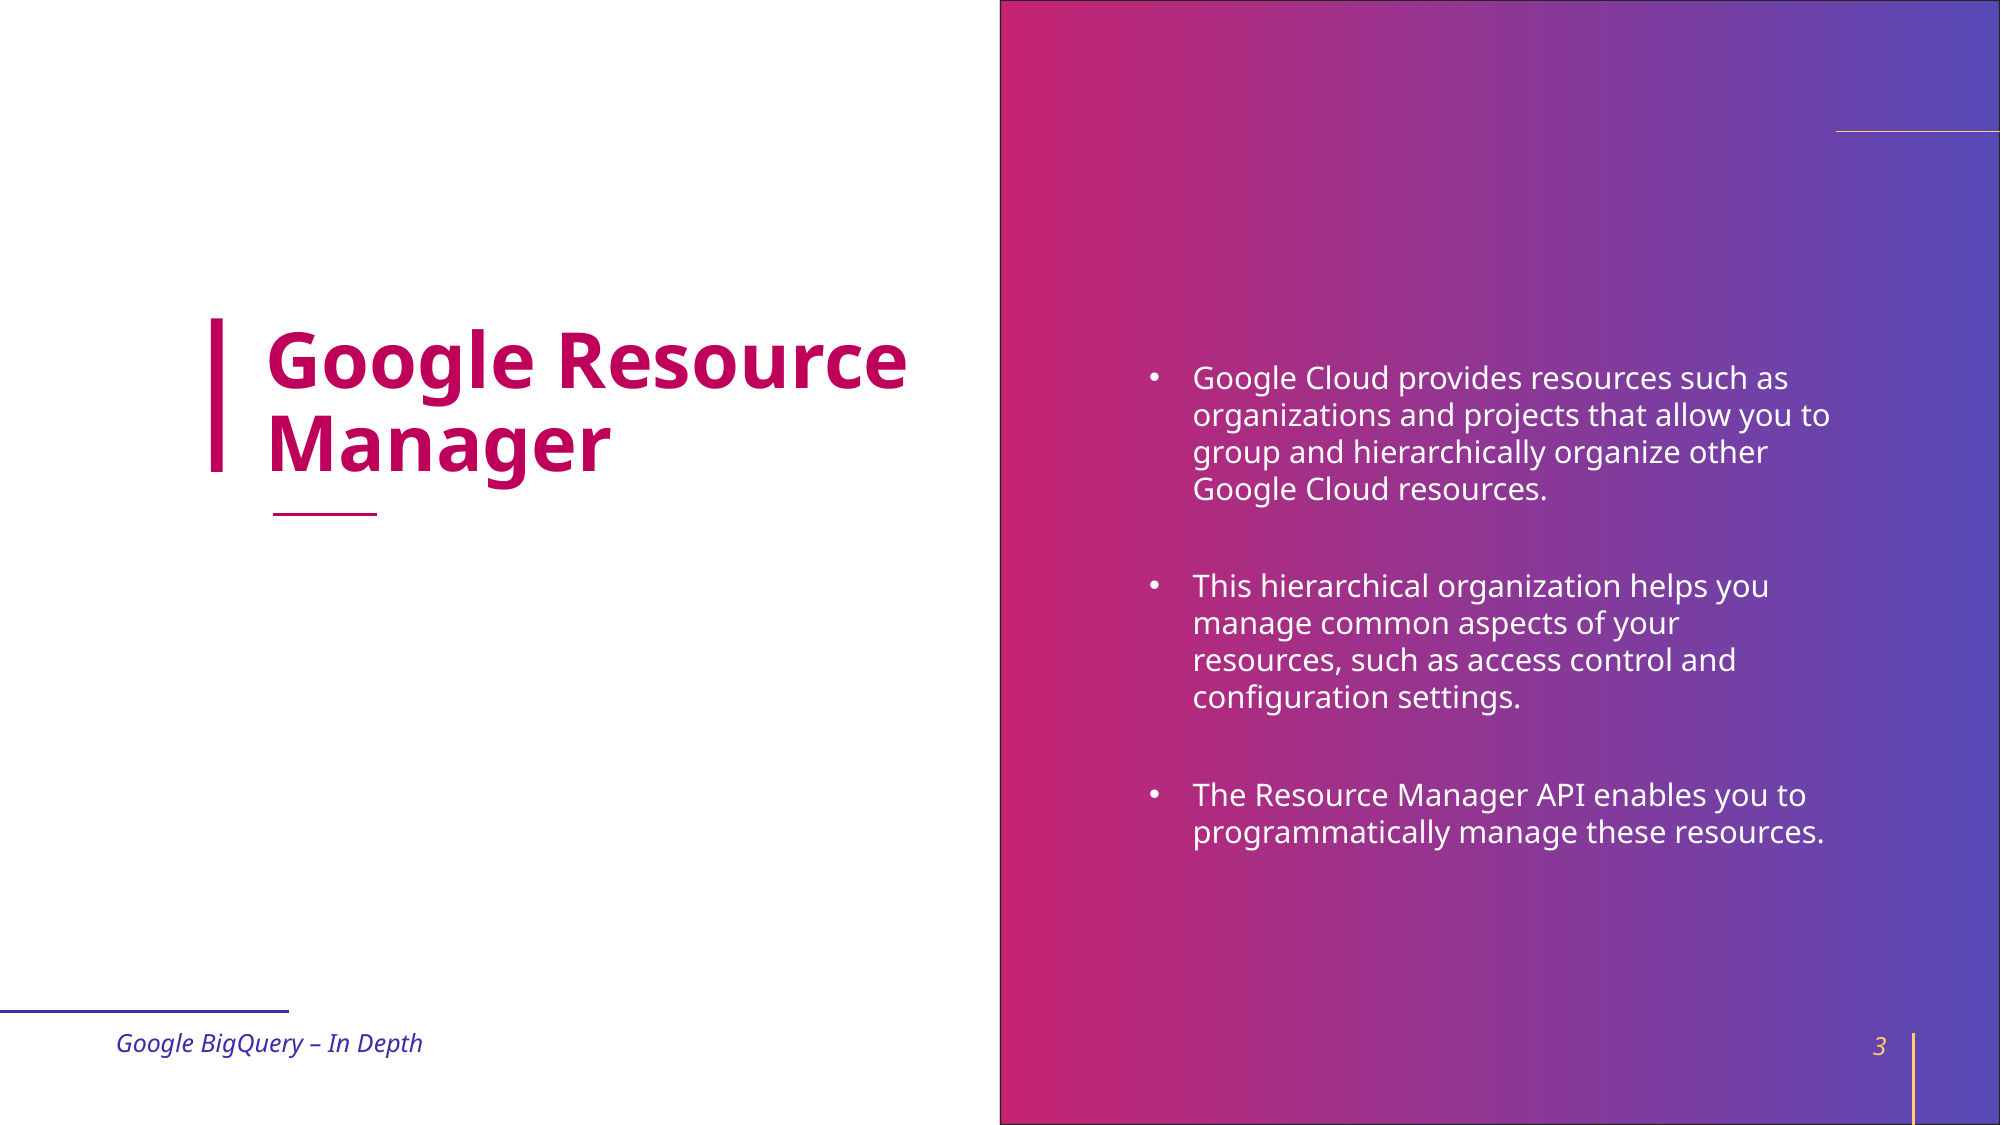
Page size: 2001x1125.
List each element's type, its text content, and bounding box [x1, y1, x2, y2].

footer Google BigQuery – In Depth [100, 1015, 636, 1075]
list Google Cloud provides resources such as organizations and projects that allow you to group and hierarchically organize other Google Cloud resources. This hierarchical organization helps you manage common aspects of your resources, such as access control and configuration settings. The Resource Manager API enables you to programmatically manage these resources. [1134, 350, 1850, 864]
title Google Resource Manager [250, 278, 931, 531]
slide_number 3 [1451, 1015, 1902, 1075]
